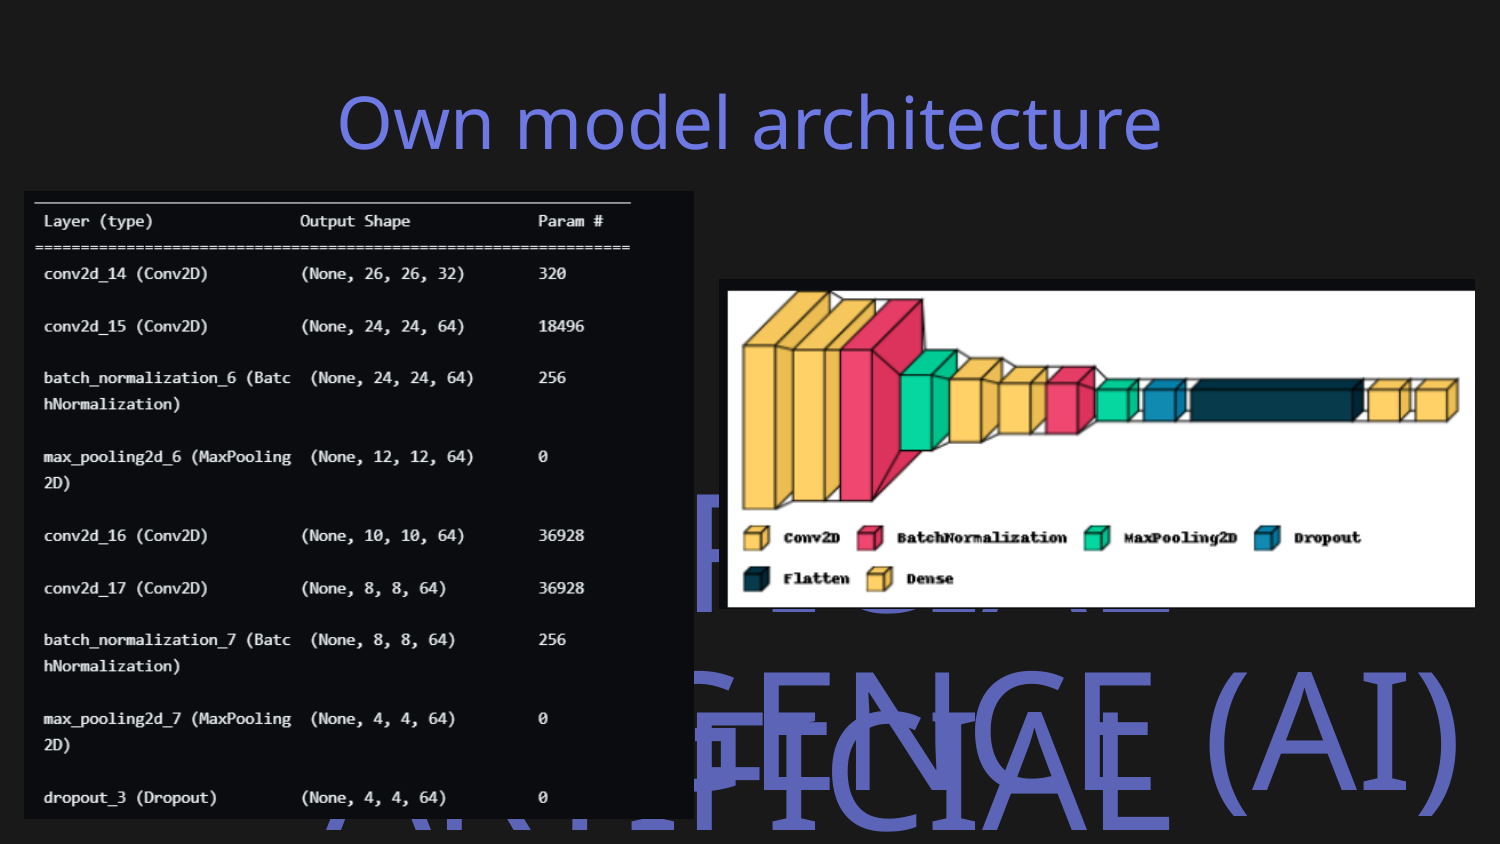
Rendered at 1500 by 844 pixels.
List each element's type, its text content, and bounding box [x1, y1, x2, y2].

title Own model architecture [118, 72, 1382, 167]
picture [718, 278, 1476, 609]
picture [24, 191, 695, 819]
